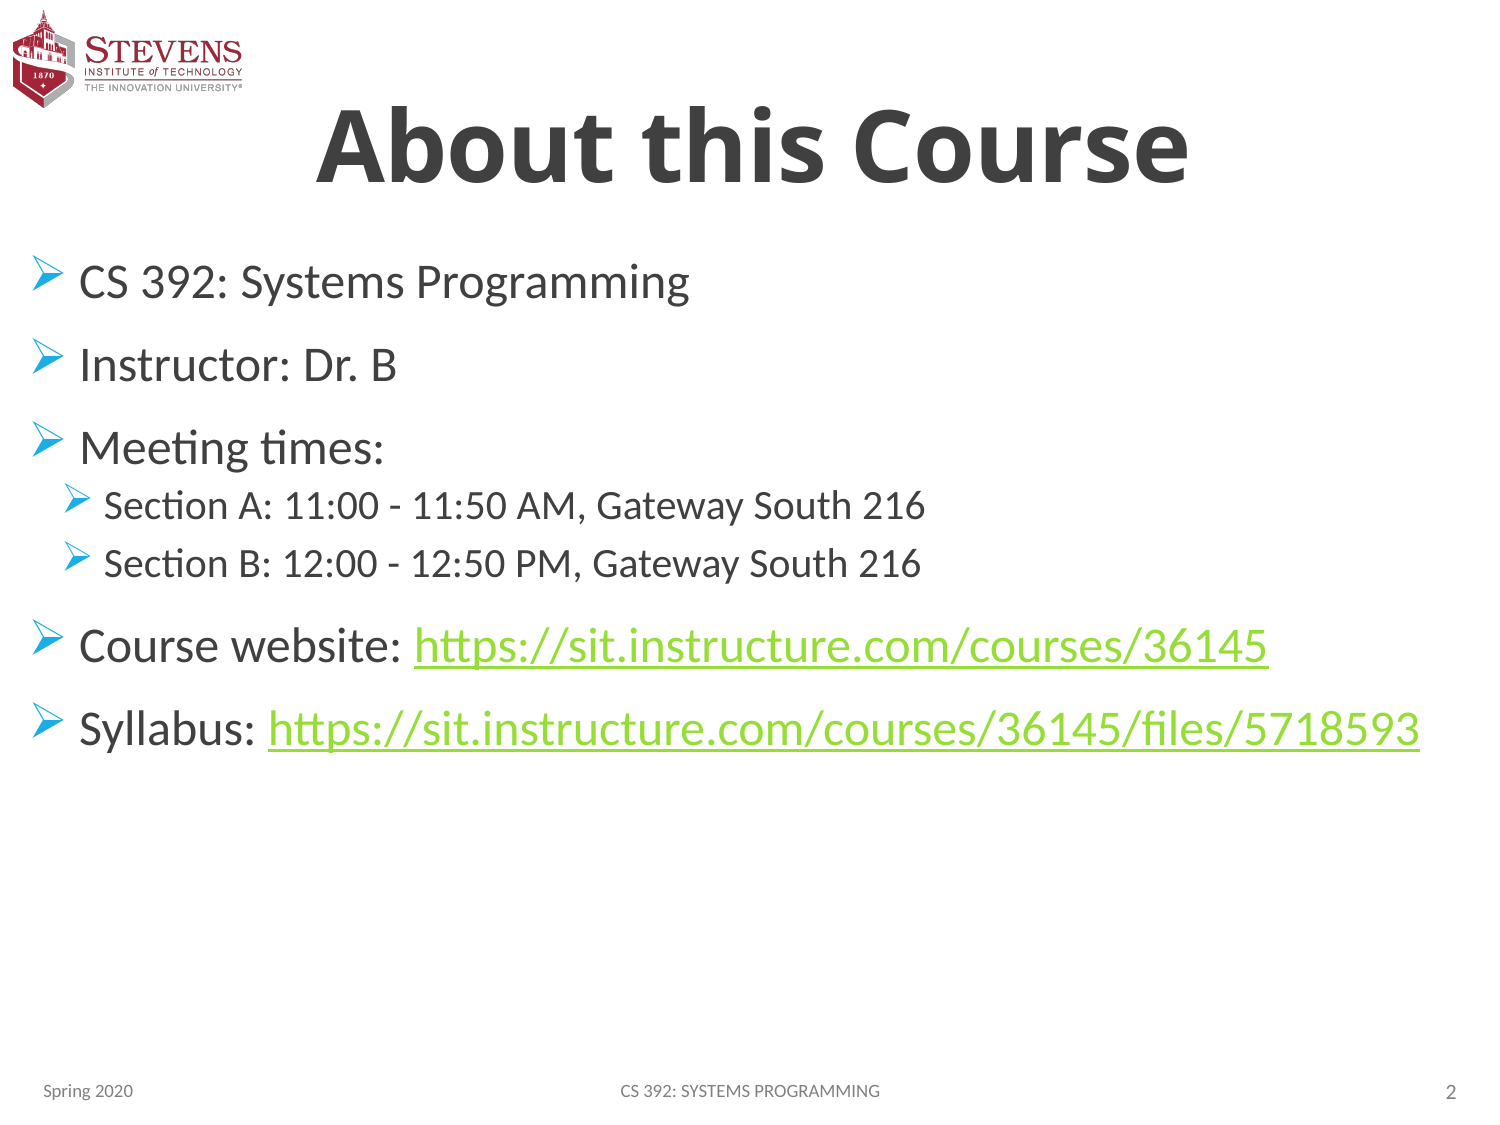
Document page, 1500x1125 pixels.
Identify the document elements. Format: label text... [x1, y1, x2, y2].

title About this Course [135, 5, 1373, 211]
slide_number Spring 2020 [28, 1059, 333, 1120]
footer CS 392: Systems Programming [453, 1059, 1047, 1120]
slide_number 2 [1310, 1060, 1472, 1121]
picture [13, 10, 135, 108]
list CS 392: Systems Programming Instructor: Dr. B Meeting times: Section A: 11:00 - 11:50 AM, Gateway South 216 Section B: 12:00 - 12:50 PM, Gateway South 216 Course website: https://sit.instructure.com/courses/36145 Syllabus: https://sit.instructure.com/courses/36145/files/5718593 [28, 247, 1472, 1021]
